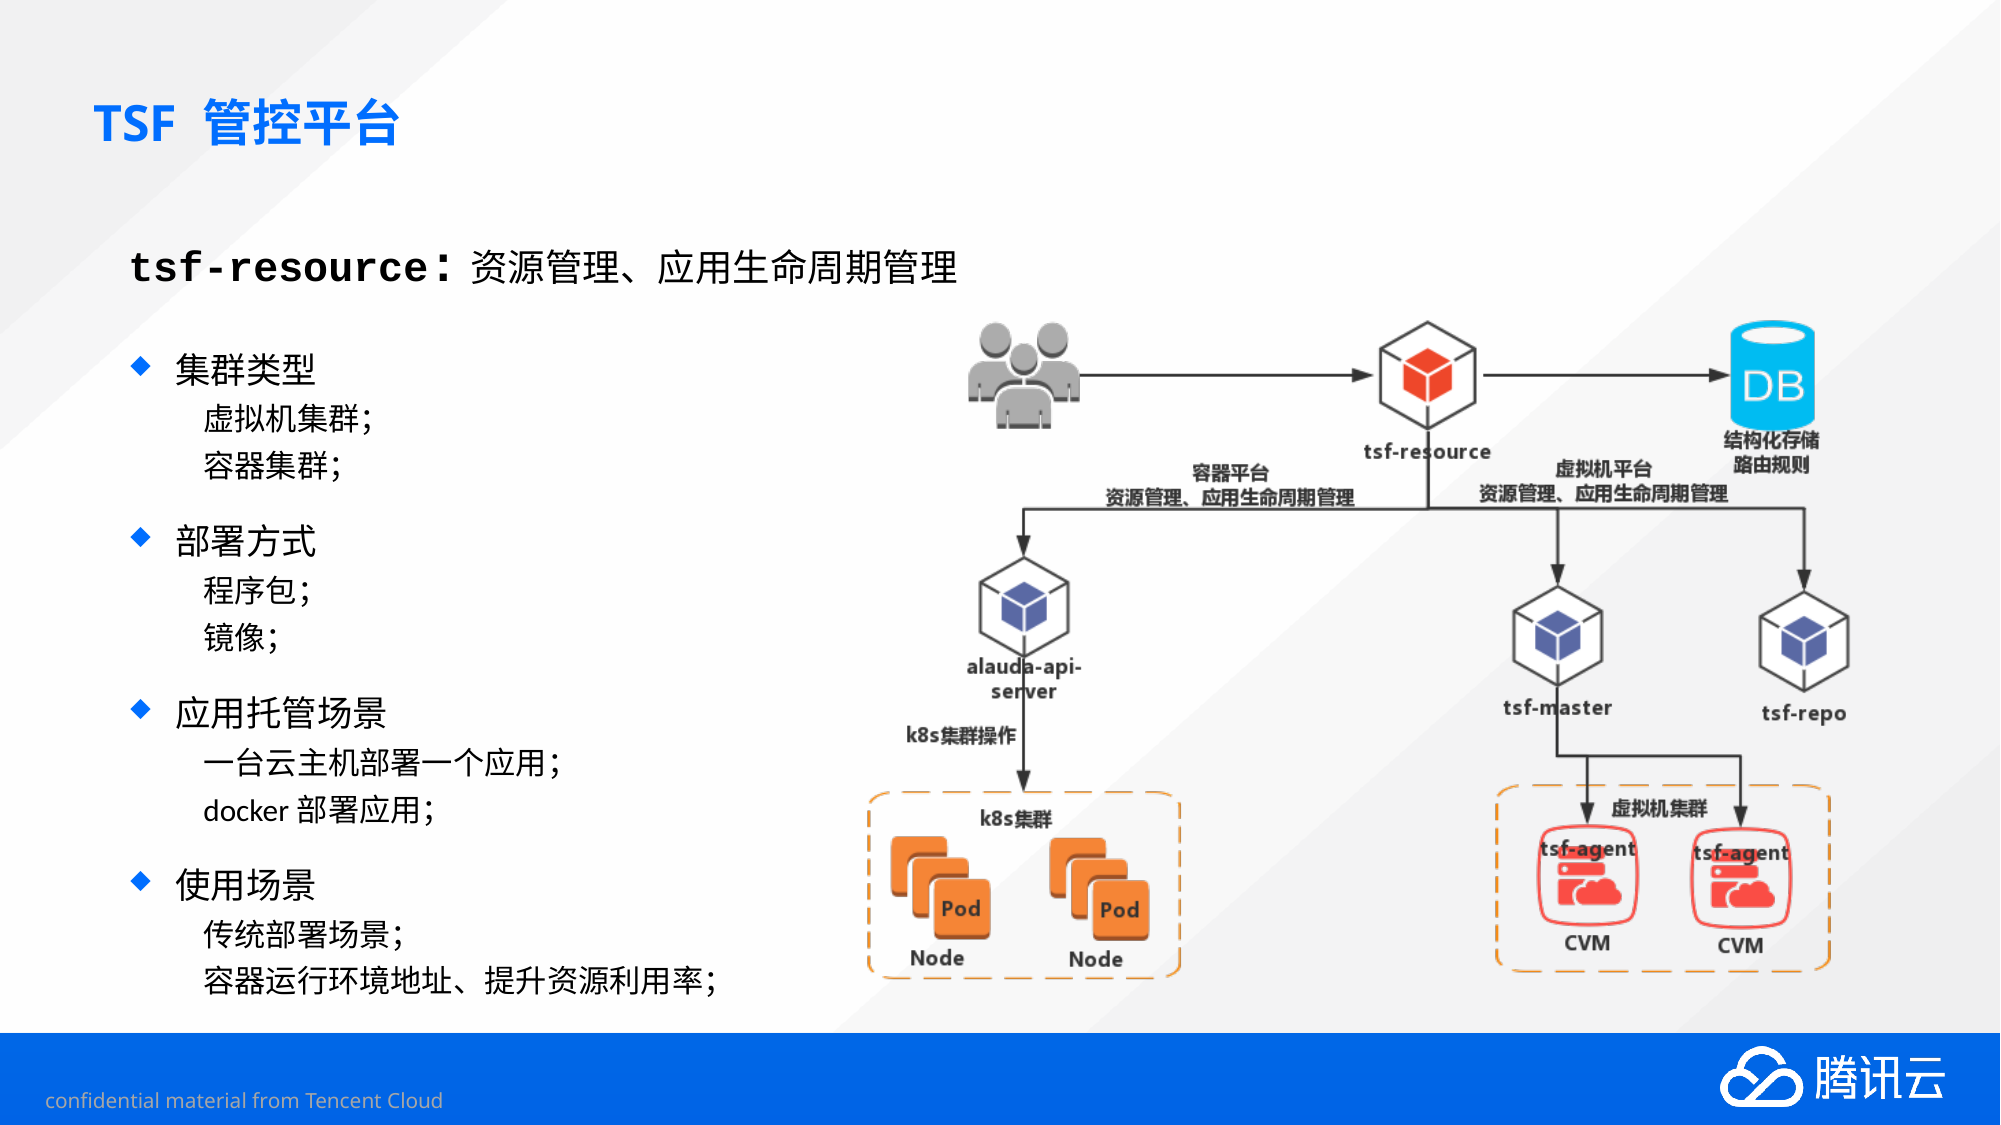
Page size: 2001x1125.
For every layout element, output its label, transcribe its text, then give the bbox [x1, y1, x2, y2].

text_box 集群类型 虚拟机集群； 容器集群； 部署方式 程序包； 镜像； 应用托管场景 一台云主机部署一个应用； docker部署应用； 使用场景 传统部署场景； 容器运行环境地址、提升资源利用率； [113, 329, 787, 1007]
picture [1720, 1046, 1945, 1107]
title TSF 管控平台 [78, 78, 1804, 172]
text_box tsf-resource:资源管理、应用生命周期管理 [113, 224, 977, 329]
picture [0, 0, 2000, 1033]
